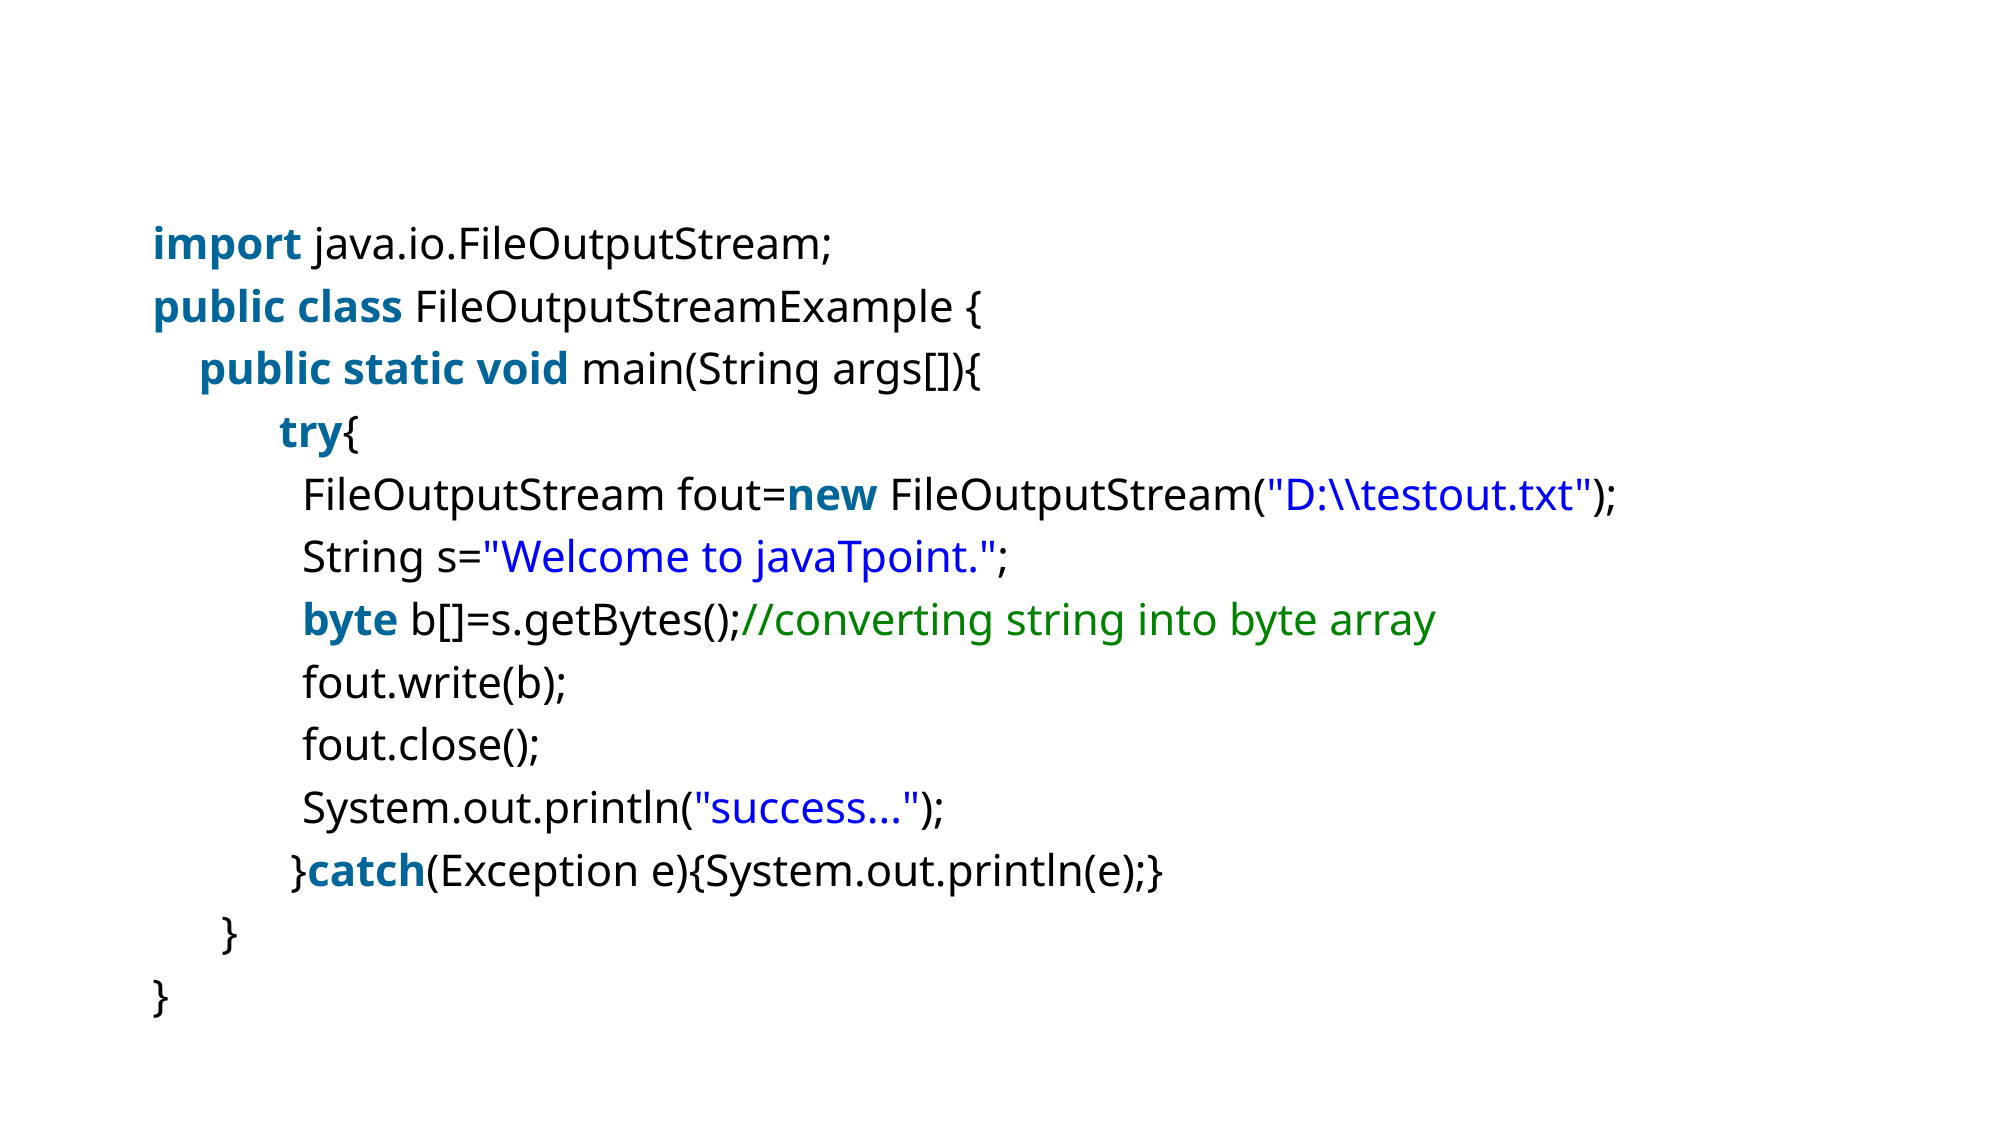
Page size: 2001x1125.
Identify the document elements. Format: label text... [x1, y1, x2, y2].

list import java.io.FileOutputStream; public class FileOutputStreamExample { public static void main(String args[]){ try{ FileOutputStream fout=new FileOutputStream("D:\\testout.txt"); String s="Welcome to javaTpoint."; byte b[]=s.getBytes();//converting string into byte array fout.write(b); fout.close(); System.out.println("success..."); }catch(Exception e){System.out.println(e);} } } [137, 214, 1974, 1040]
